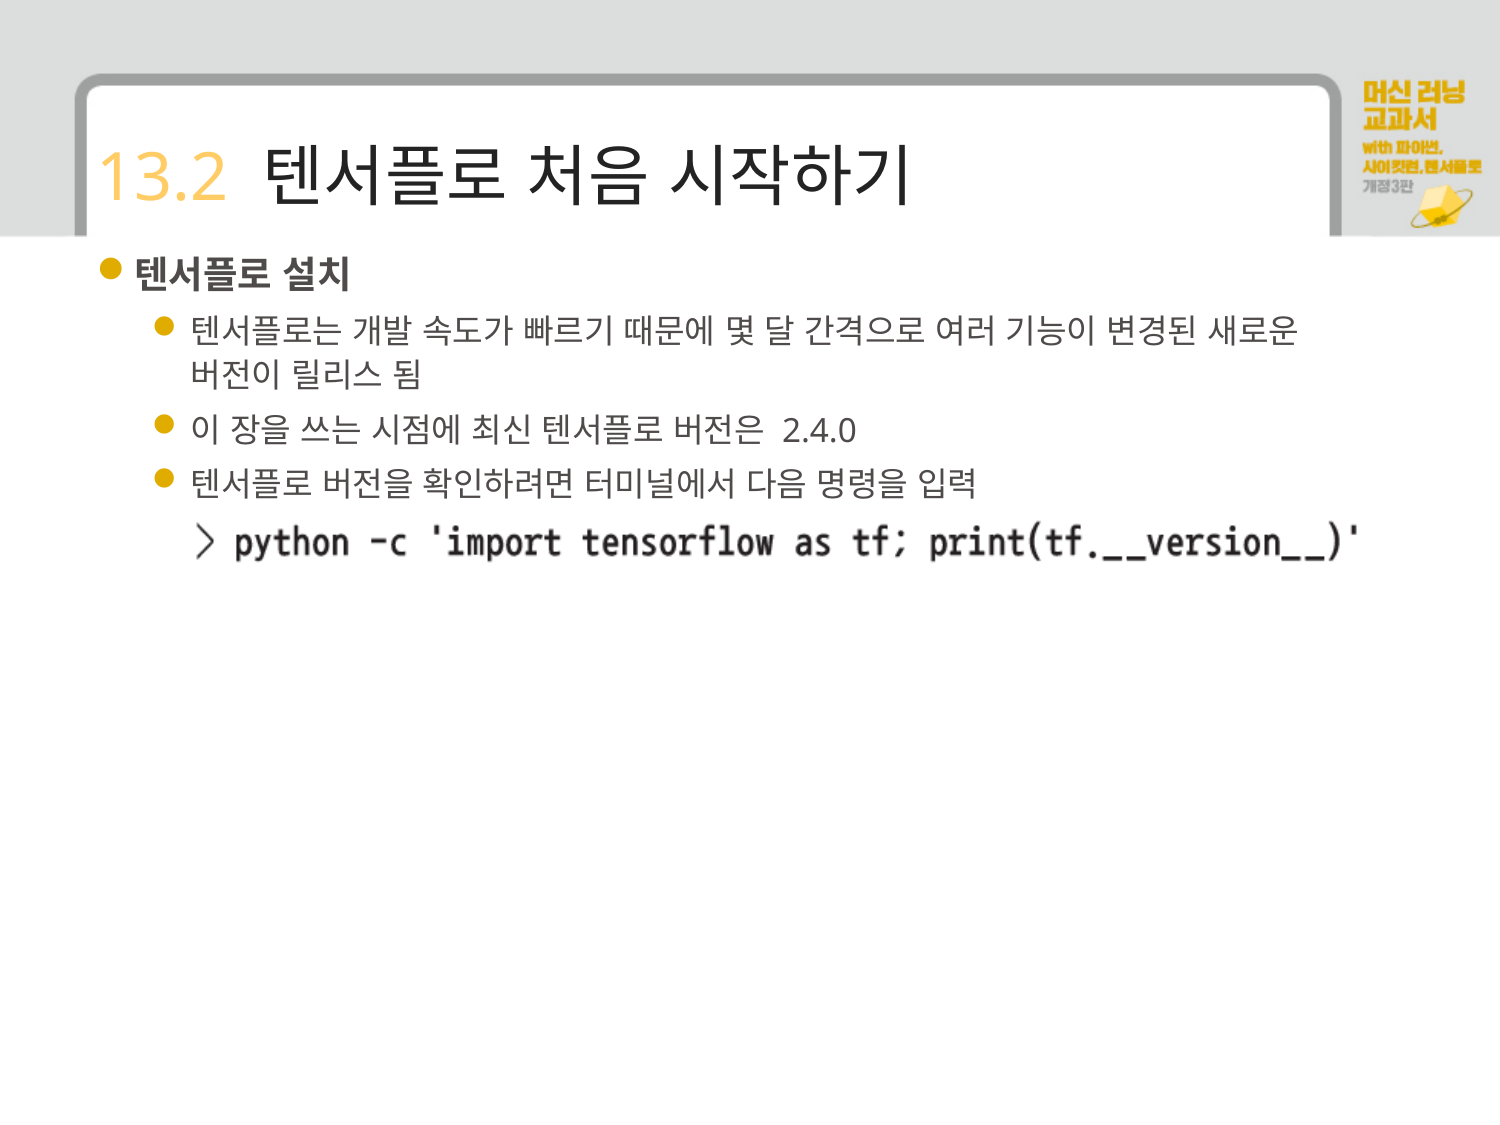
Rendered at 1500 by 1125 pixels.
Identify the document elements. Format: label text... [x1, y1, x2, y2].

list 텐서플로 설치 텐서플로는 개발 속도가 빠르기 때문에 몇 달 간격으로 여러 기능이 변경된 새로운 버전이 릴리스 됨 이 장을 쓰는 시점에 최신 텐서플로 버전은 2.4.0 텐서플로 버전을 확인하려면 터미널에서 다음 명령을 입력 [81, 239, 1412, 1054]
title 13.2 텐서플로 처음 시작하기 [81, 90, 1412, 222]
picture [0, 0, 1500, 1125]
